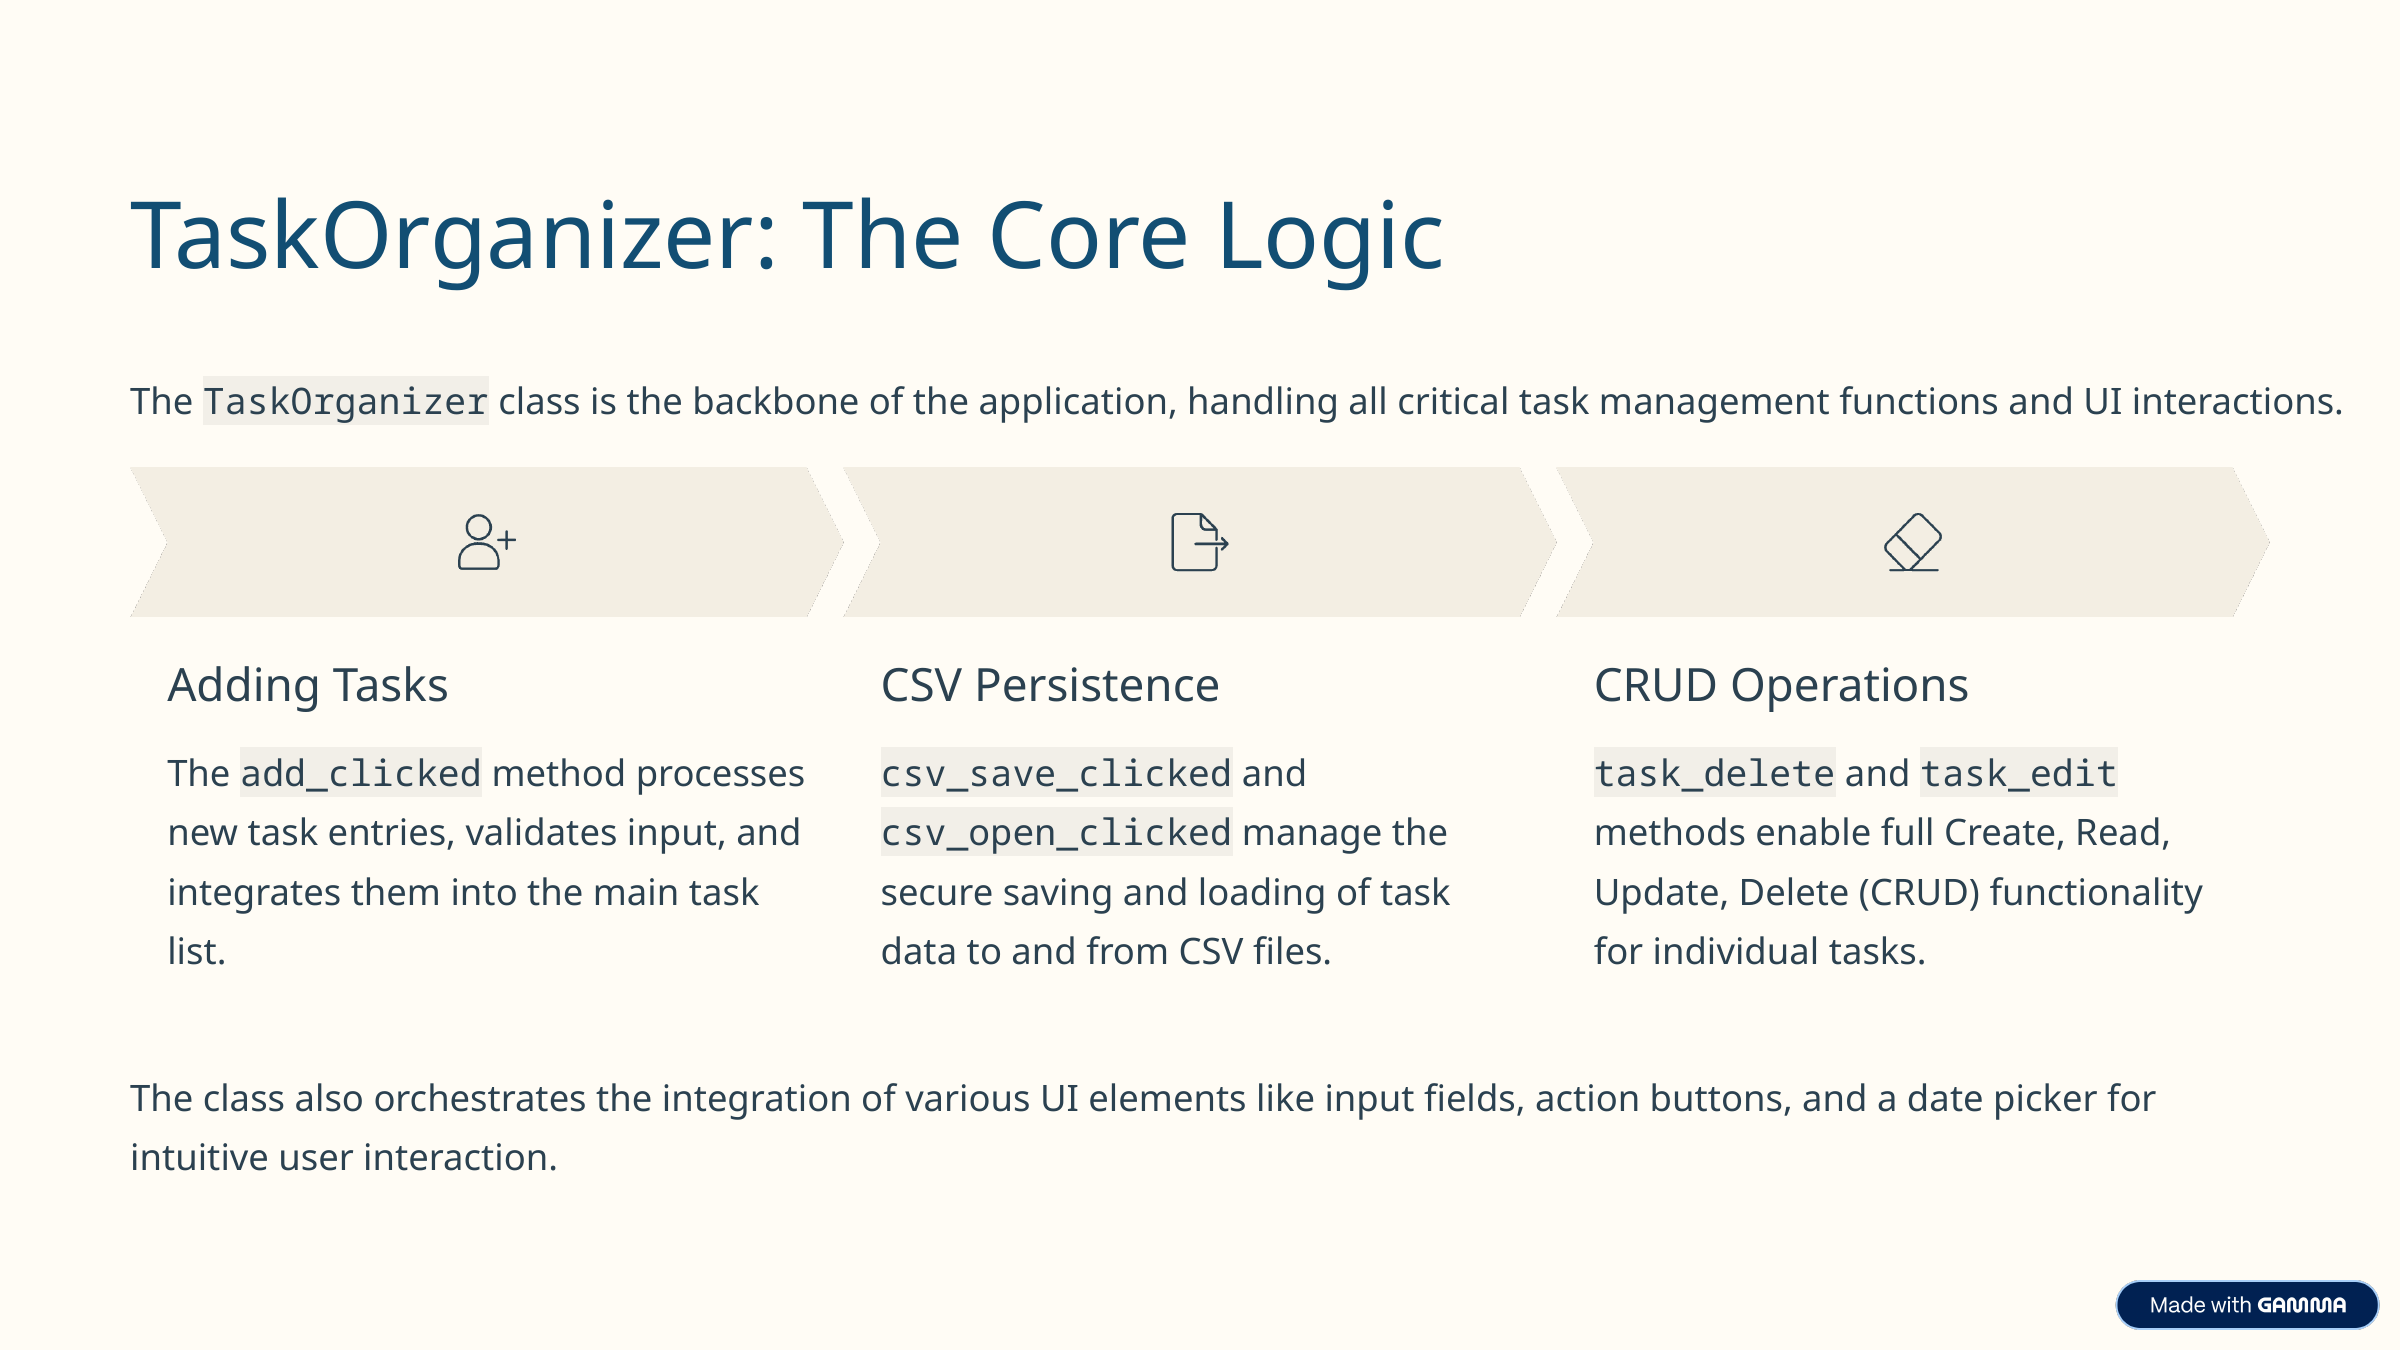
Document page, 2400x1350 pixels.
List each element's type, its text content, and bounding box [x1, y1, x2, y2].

text_box CSV Persistence [880, 653, 1346, 712]
text_box task_delete and task_edit methods enable full Create, Read, Update, Delete (CRUD) functionality for individual tasks. [1593, 734, 2233, 917]
picture [2106, 1271, 2389, 1339]
text_box The add_clicked method processes new task entries, validates input, and integrates them into the main task list. [167, 734, 807, 917]
text_box CRUD Operations [1593, 653, 2059, 712]
text_box csv_save_clicked and csv_open_clicked manage the secure saving and loading of task data to and from CSV files. [880, 734, 1520, 980]
text_box The TaskOrganizer class is the backbone of the application, handling all critical task management functions and UI interactions. [130, 362, 2270, 426]
picture [130, 467, 2270, 617]
text_box The class also orchestrates the integration of various UI elements like input fields, action buttons, and a date picker for intuitive user interaction. [130, 1058, 2270, 1178]
text_box Adding Tasks [167, 653, 633, 712]
text_box TaskOrganizer: The Core Logic [130, 171, 1446, 289]
